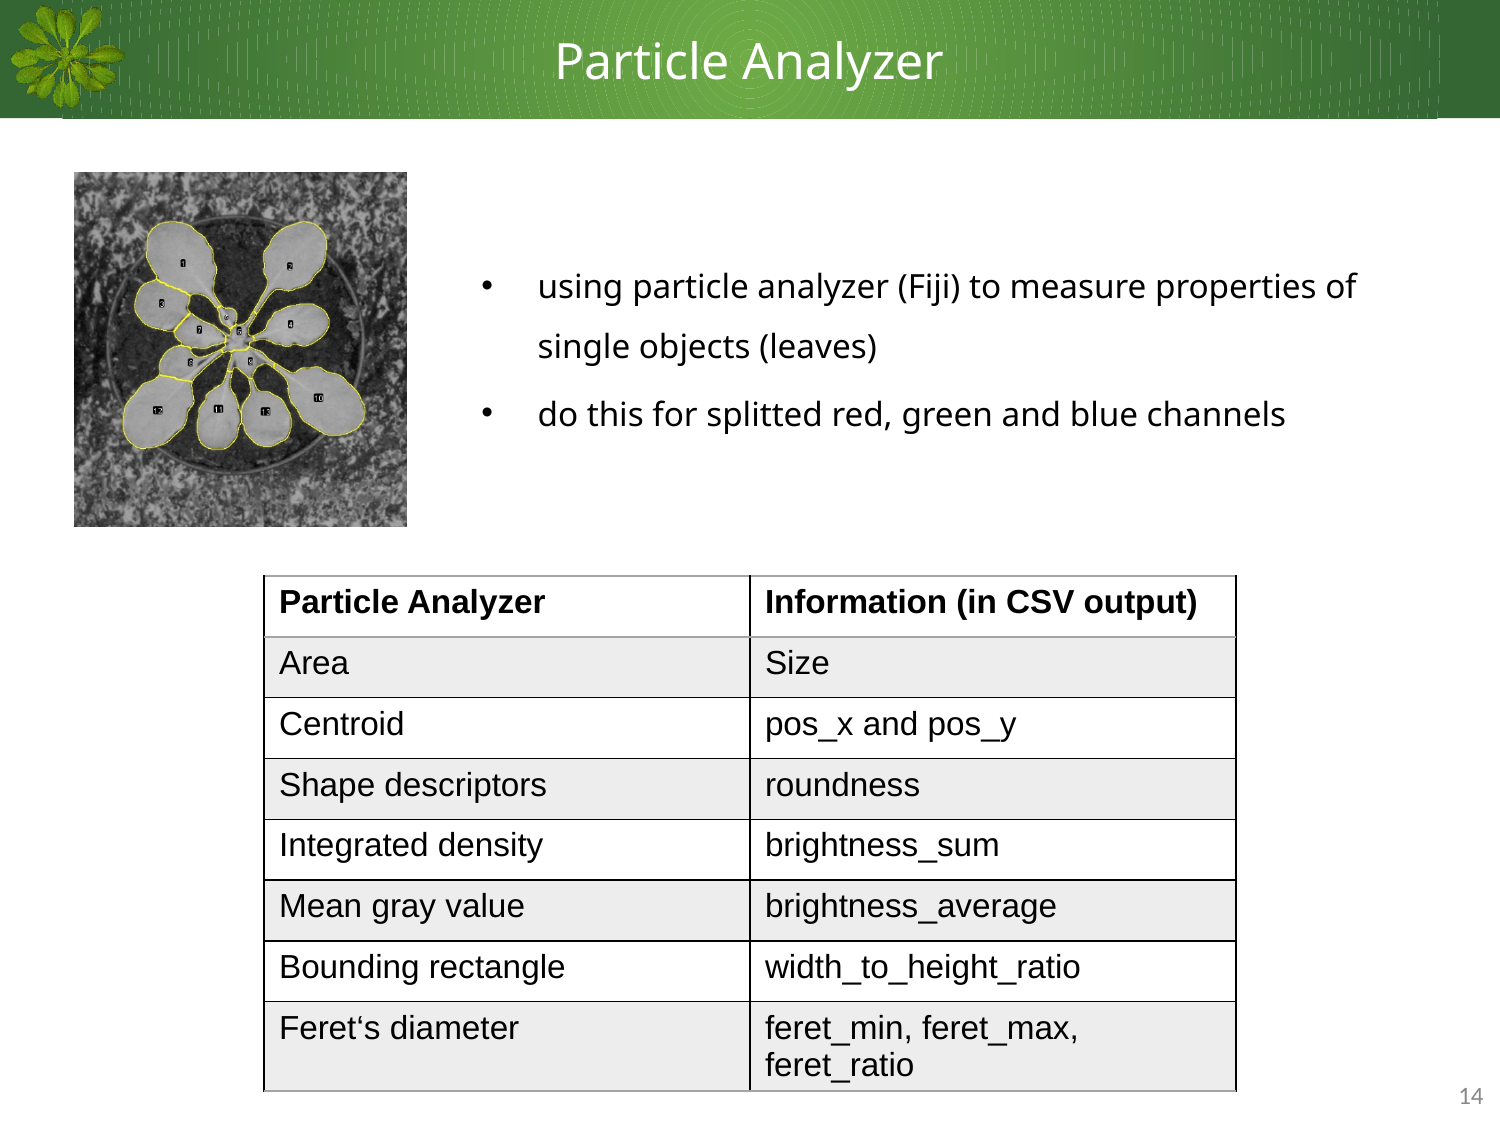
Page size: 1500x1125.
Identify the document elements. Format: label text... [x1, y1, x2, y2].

slide_number 14 [1407, 1065, 1499, 1125]
table_cell width_to_height_ratio [751, 942, 1235, 1001]
picture [73, 172, 407, 528]
table_cell roundness [751, 759, 1235, 819]
table_cell Shape descriptors [265, 759, 749, 819]
table_header Information (in CSV output) [751, 577, 1235, 636]
table_cell Centroid [265, 698, 749, 758]
text_box using particle analyzer (Fiji) to measure properties of single objects (leaves) do this for splitted red, green and blue channels [466, 237, 1425, 557]
table_cell feret_min, feret_max, feret_ratio [751, 1002, 1235, 1090]
table_cell brightness_average [751, 881, 1235, 940]
table_cell Bounding rectangle [265, 942, 749, 1001]
table_cell Feret‘s diameter [265, 1002, 749, 1090]
table_cell Mean gray value [265, 881, 749, 940]
table_cell brightness_sum [751, 820, 1235, 879]
table_cell Size [751, 638, 1235, 697]
table_header Particle Analyzer [265, 577, 749, 636]
table_cell Integrated density [265, 820, 749, 879]
table_cell pos_x and pos_y [751, 698, 1235, 758]
table_cell Area [265, 638, 749, 697]
title Particle Analyzer [0, 0, 1500, 119]
